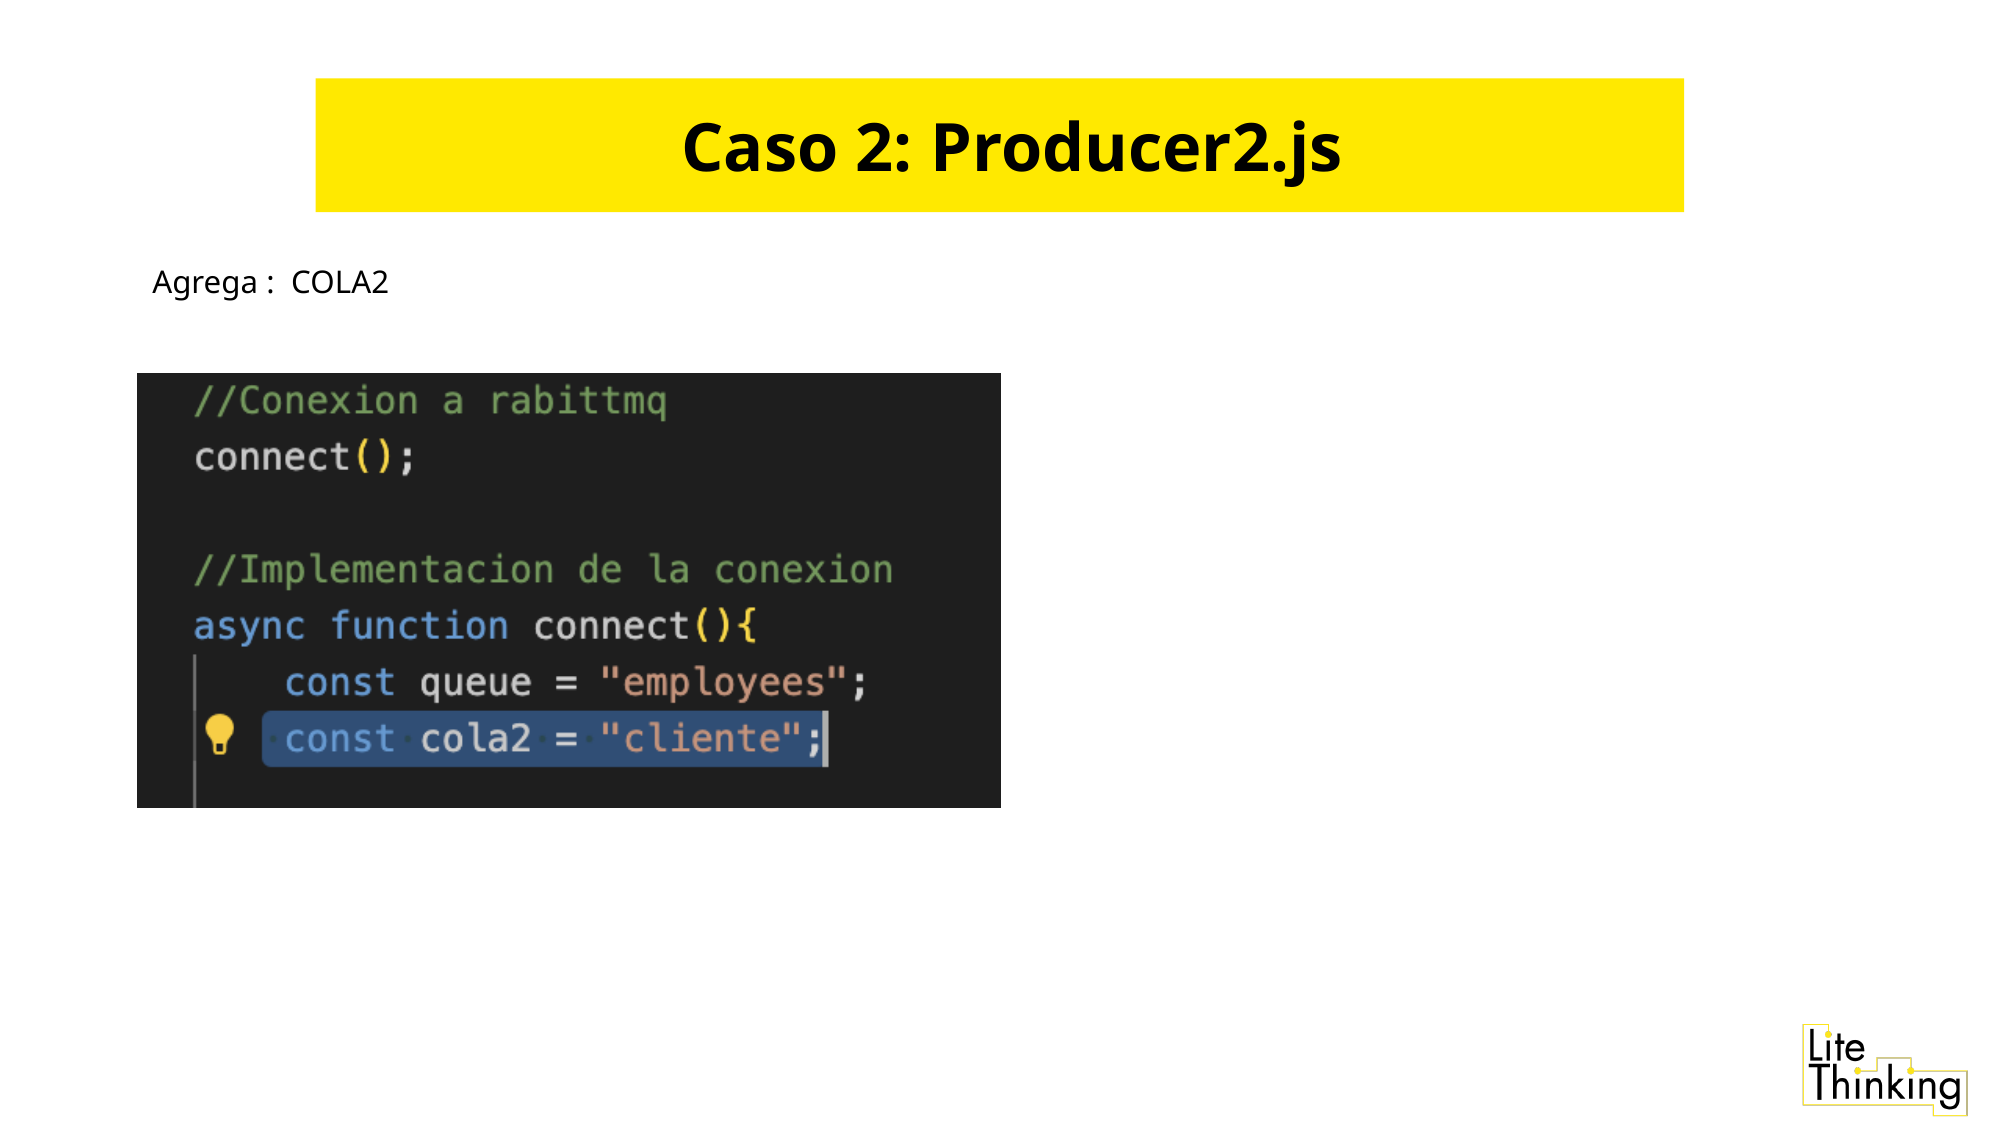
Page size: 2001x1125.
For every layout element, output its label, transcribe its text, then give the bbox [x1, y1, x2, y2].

picture [1779, 1014, 1982, 1125]
text_box Caso 2: Producer2.js [328, 97, 1697, 193]
picture [137, 373, 1001, 808]
text_box [315, 77, 1685, 213]
text_box Agrega : COLA2 [137, 254, 612, 308]
